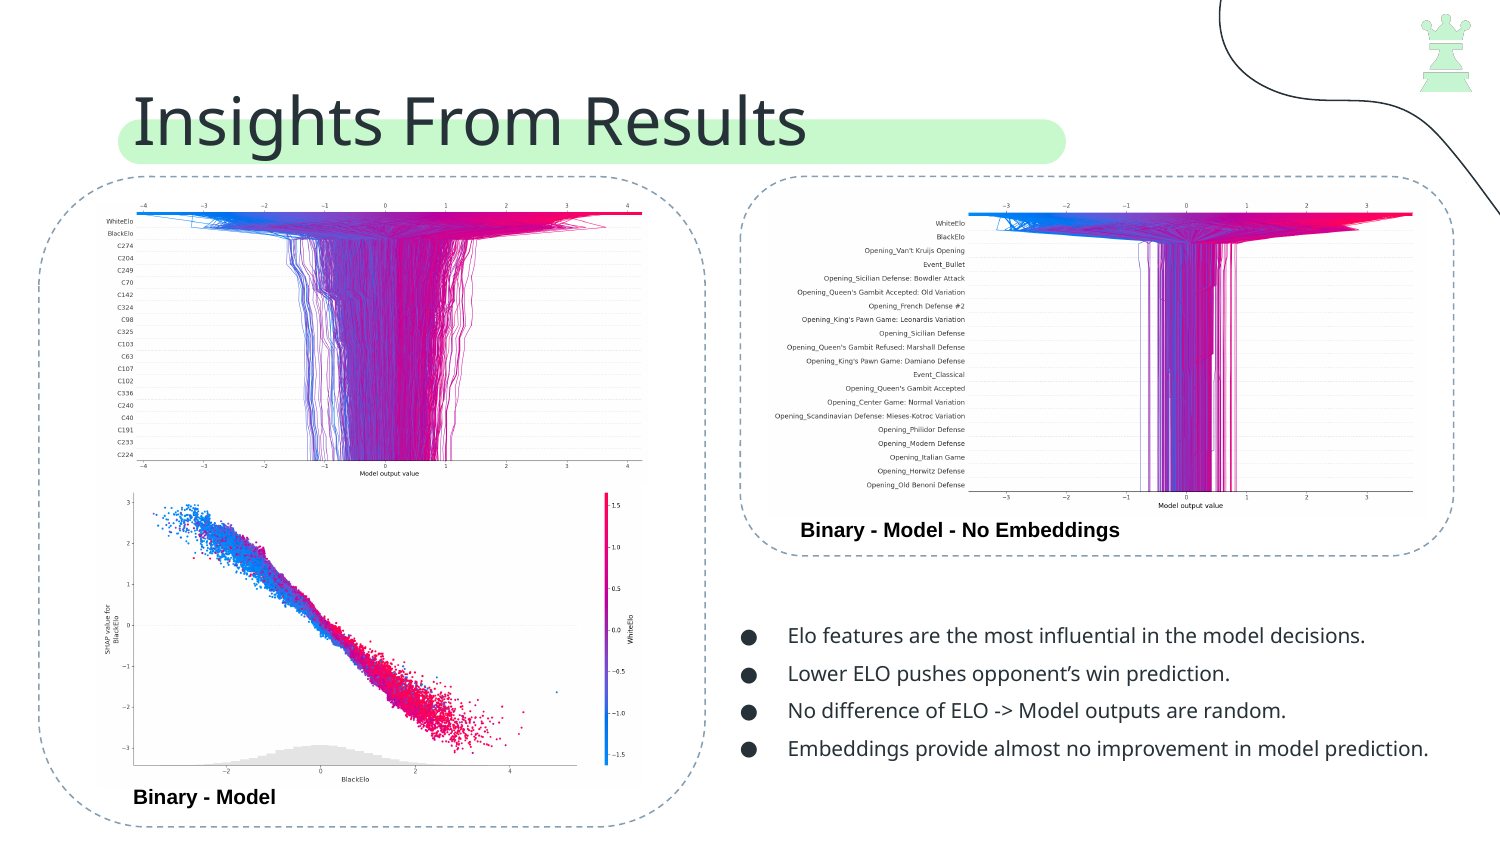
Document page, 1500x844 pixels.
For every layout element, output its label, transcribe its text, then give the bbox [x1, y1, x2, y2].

text_box [793, 189, 1454, 556]
list Elo features are the most influential in the model decisions. Lower ELO pushes opponent’s win prediction. No difference of ELO -> Model outputs are random. Embeddings provide almost no improvement in model prediction. [697, 595, 1500, 810]
text_box [38, 176, 706, 827]
text_box [740, 192, 785, 554]
text_box Binary - Model [118, 796, 456, 822]
picture [97, 202, 648, 788]
picture [767, 186, 1427, 518]
text_box [771, 176, 1422, 185]
title Insights From Results [118, 63, 1382, 165]
picture [1407, 14, 1486, 92]
text_box Binary - Model - No Embeddings [785, 526, 1209, 555]
